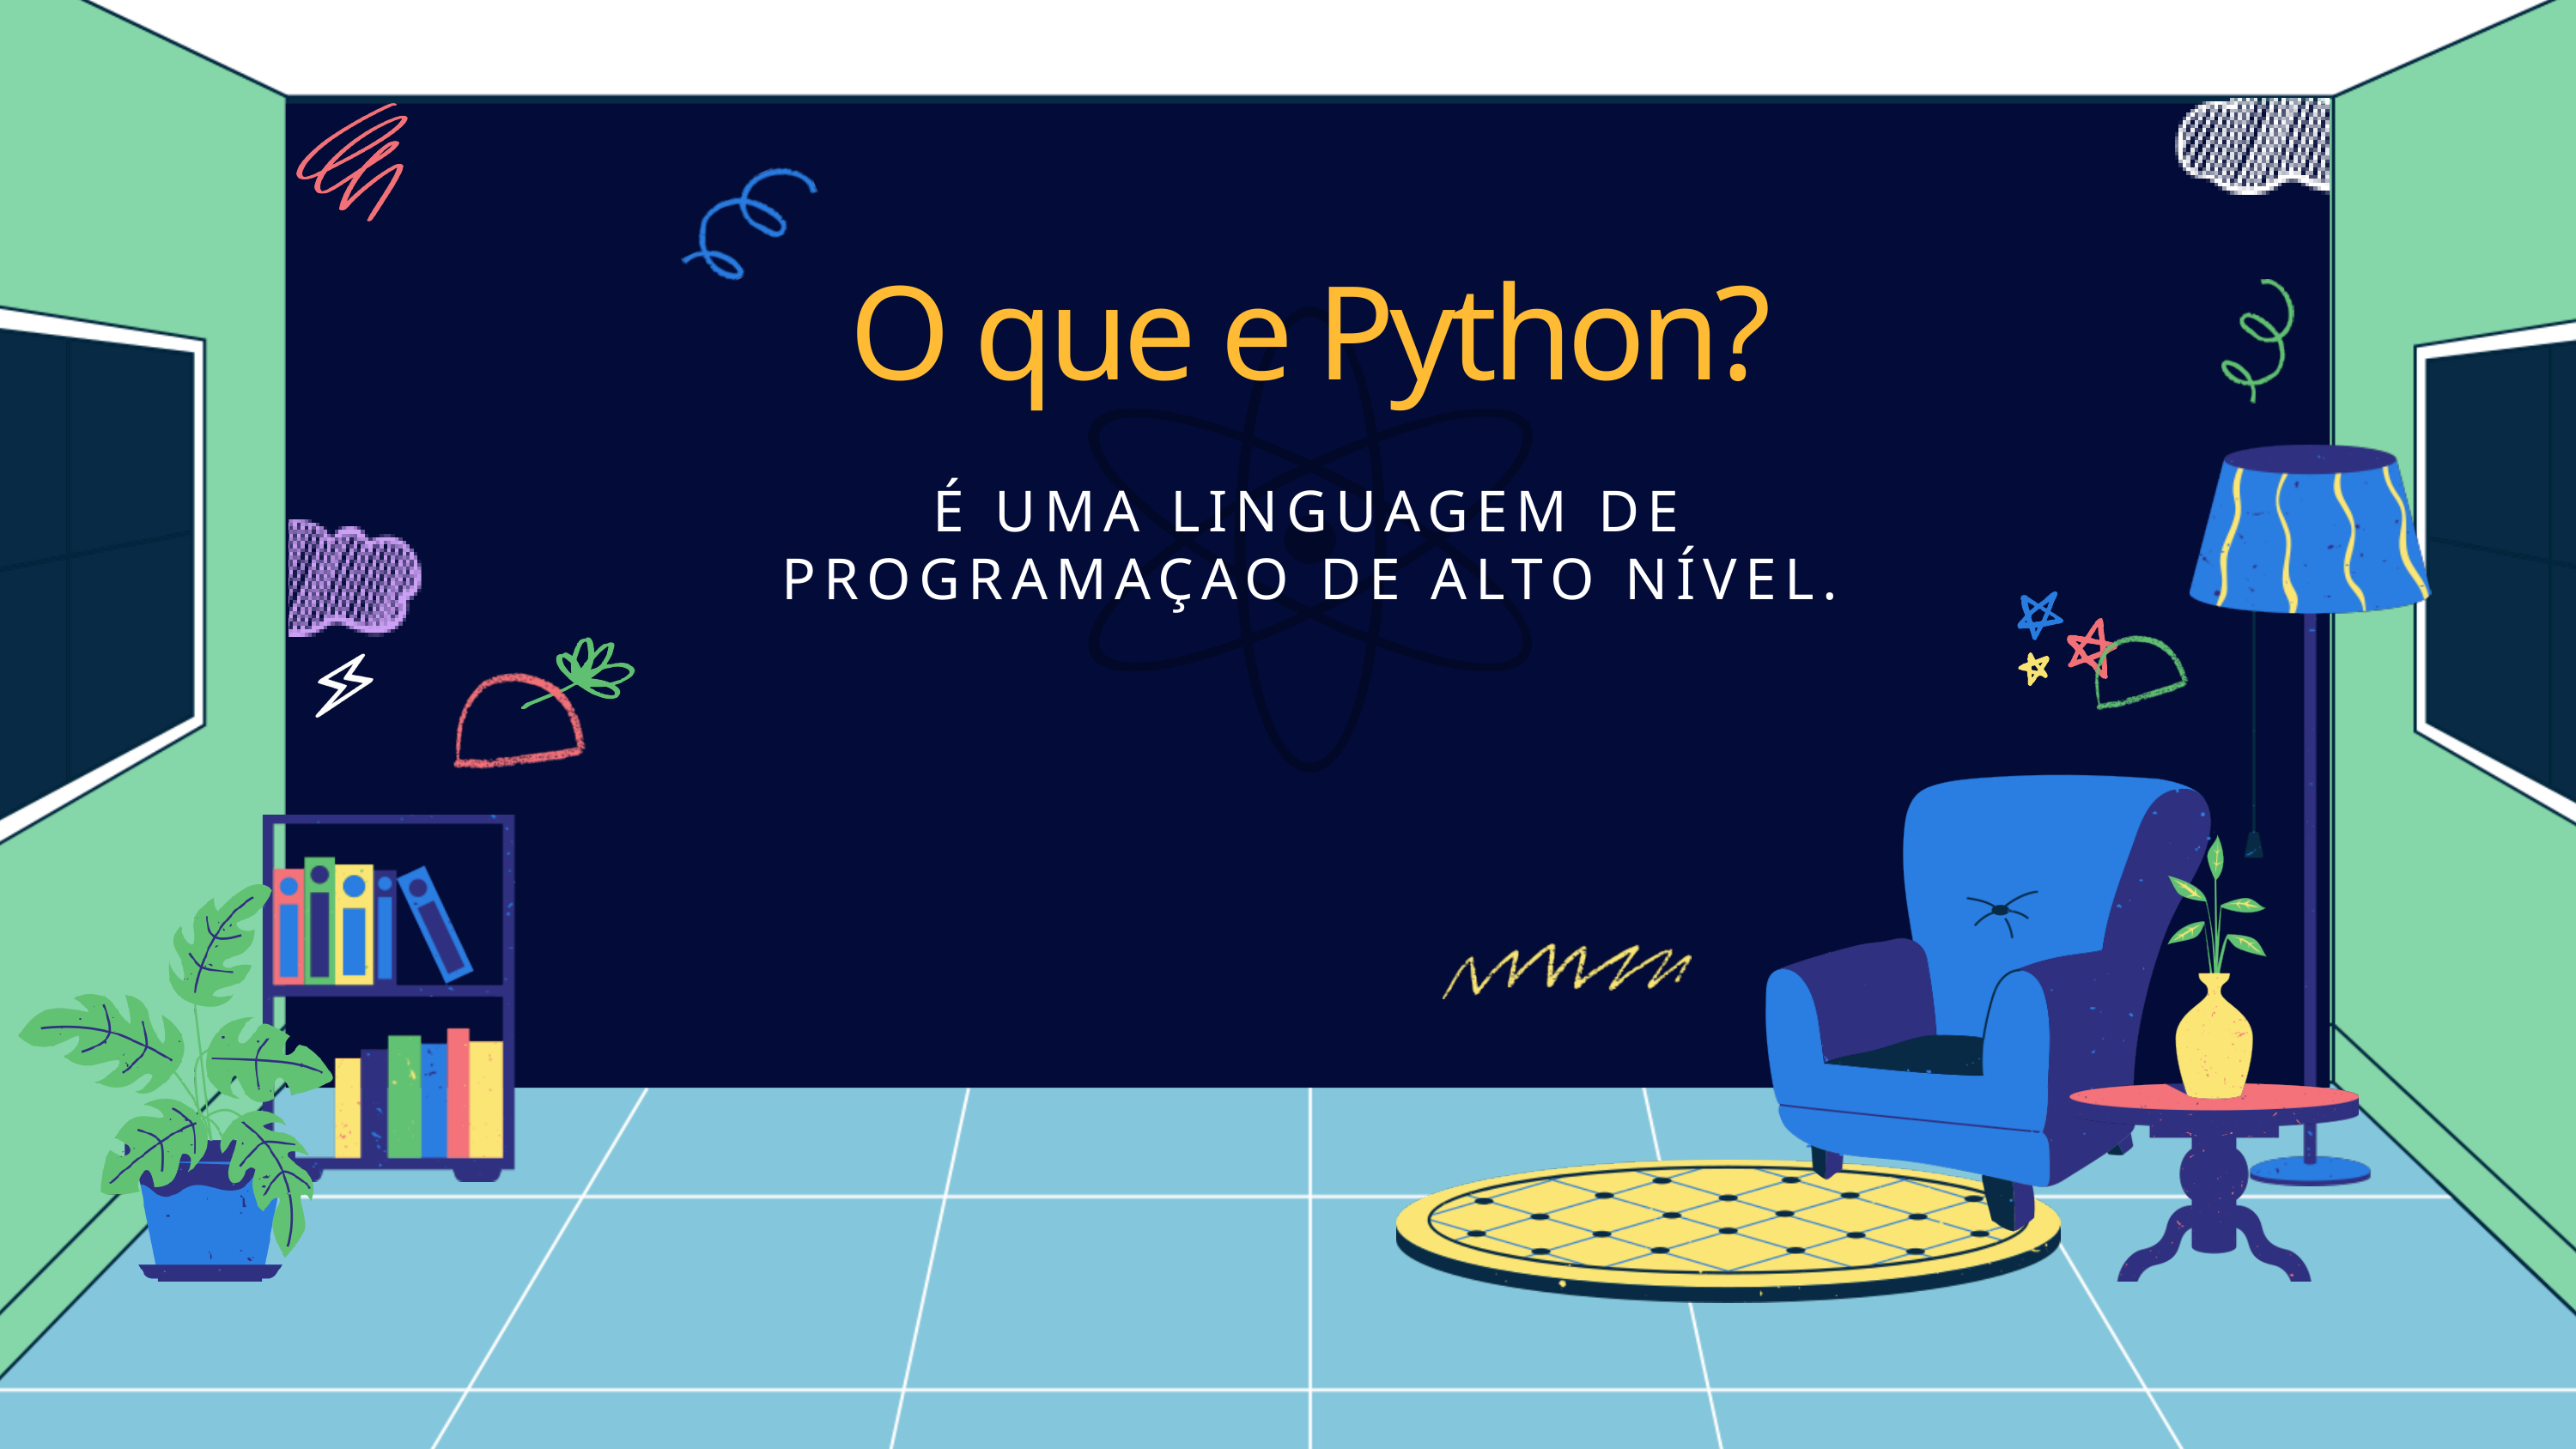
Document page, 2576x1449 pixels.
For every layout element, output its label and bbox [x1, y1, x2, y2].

picture [0, 0, 2576, 1449]
text_box [716, 278, 1905, 611]
text_box [579, 173, 1959, 1001]
